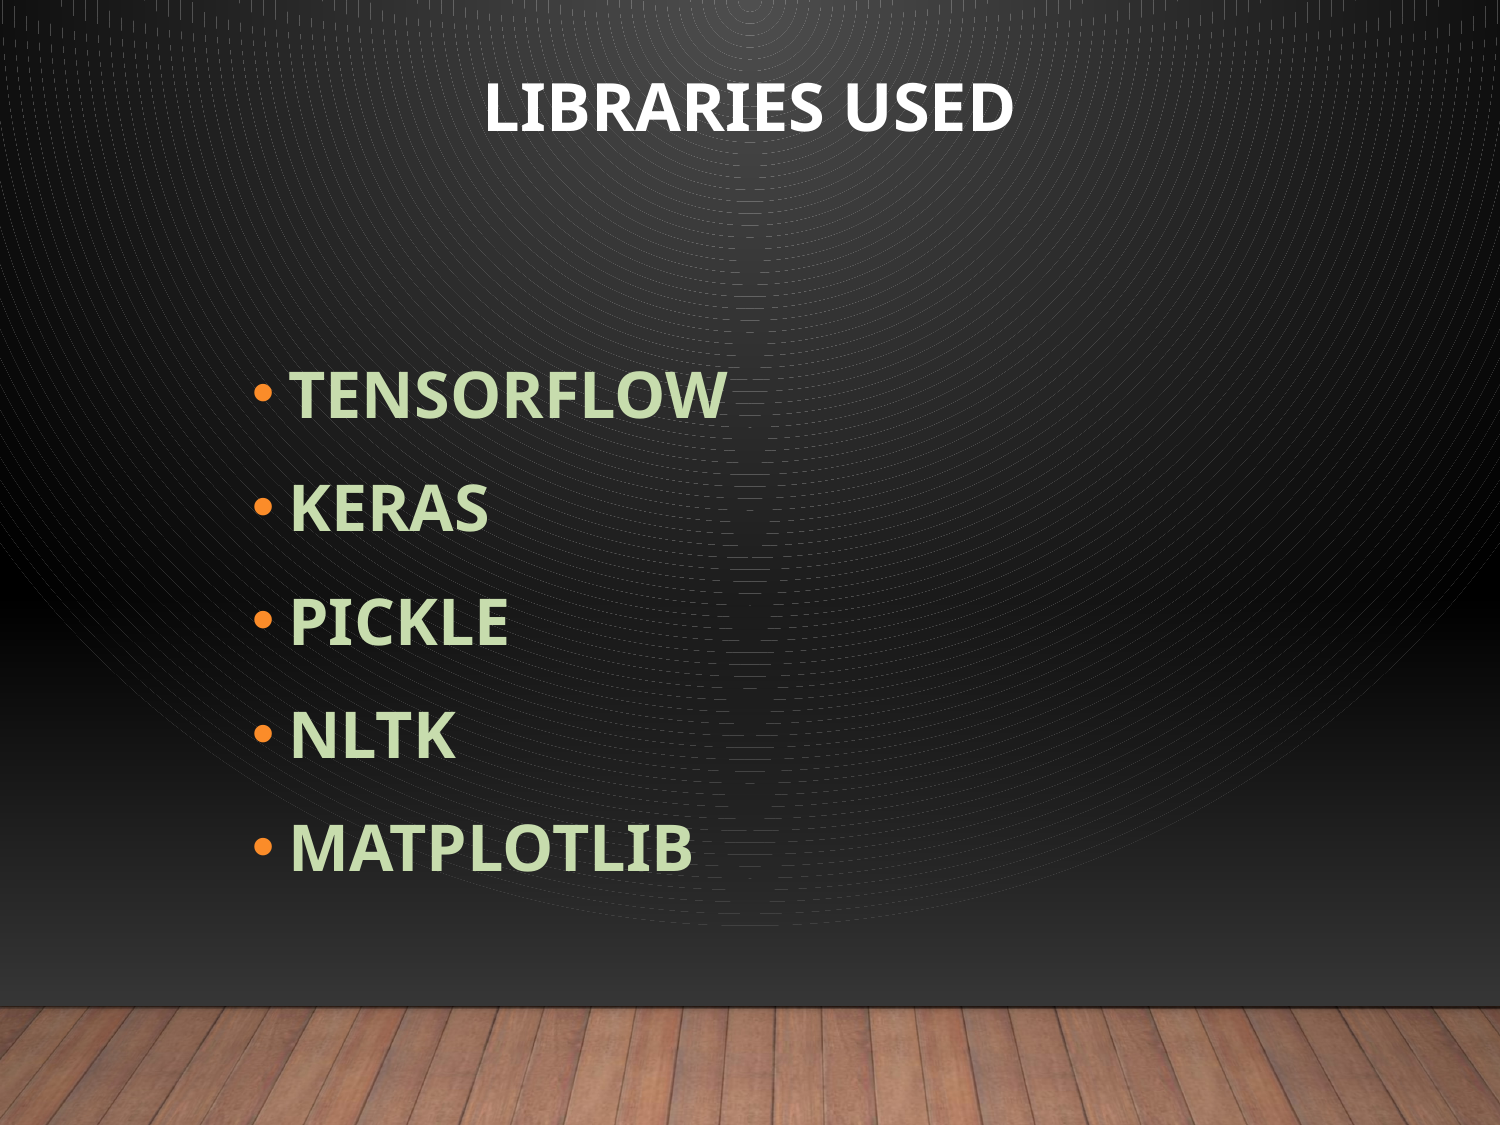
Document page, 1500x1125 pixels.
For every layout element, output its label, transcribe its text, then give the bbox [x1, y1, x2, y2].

picture [0, 1006, 1500, 1125]
list TENSORFLOW KERAS PICKLE NLTK MATPLOTLIB [236, 330, 1263, 897]
title LIBRARIES USED [75, 45, 1425, 175]
